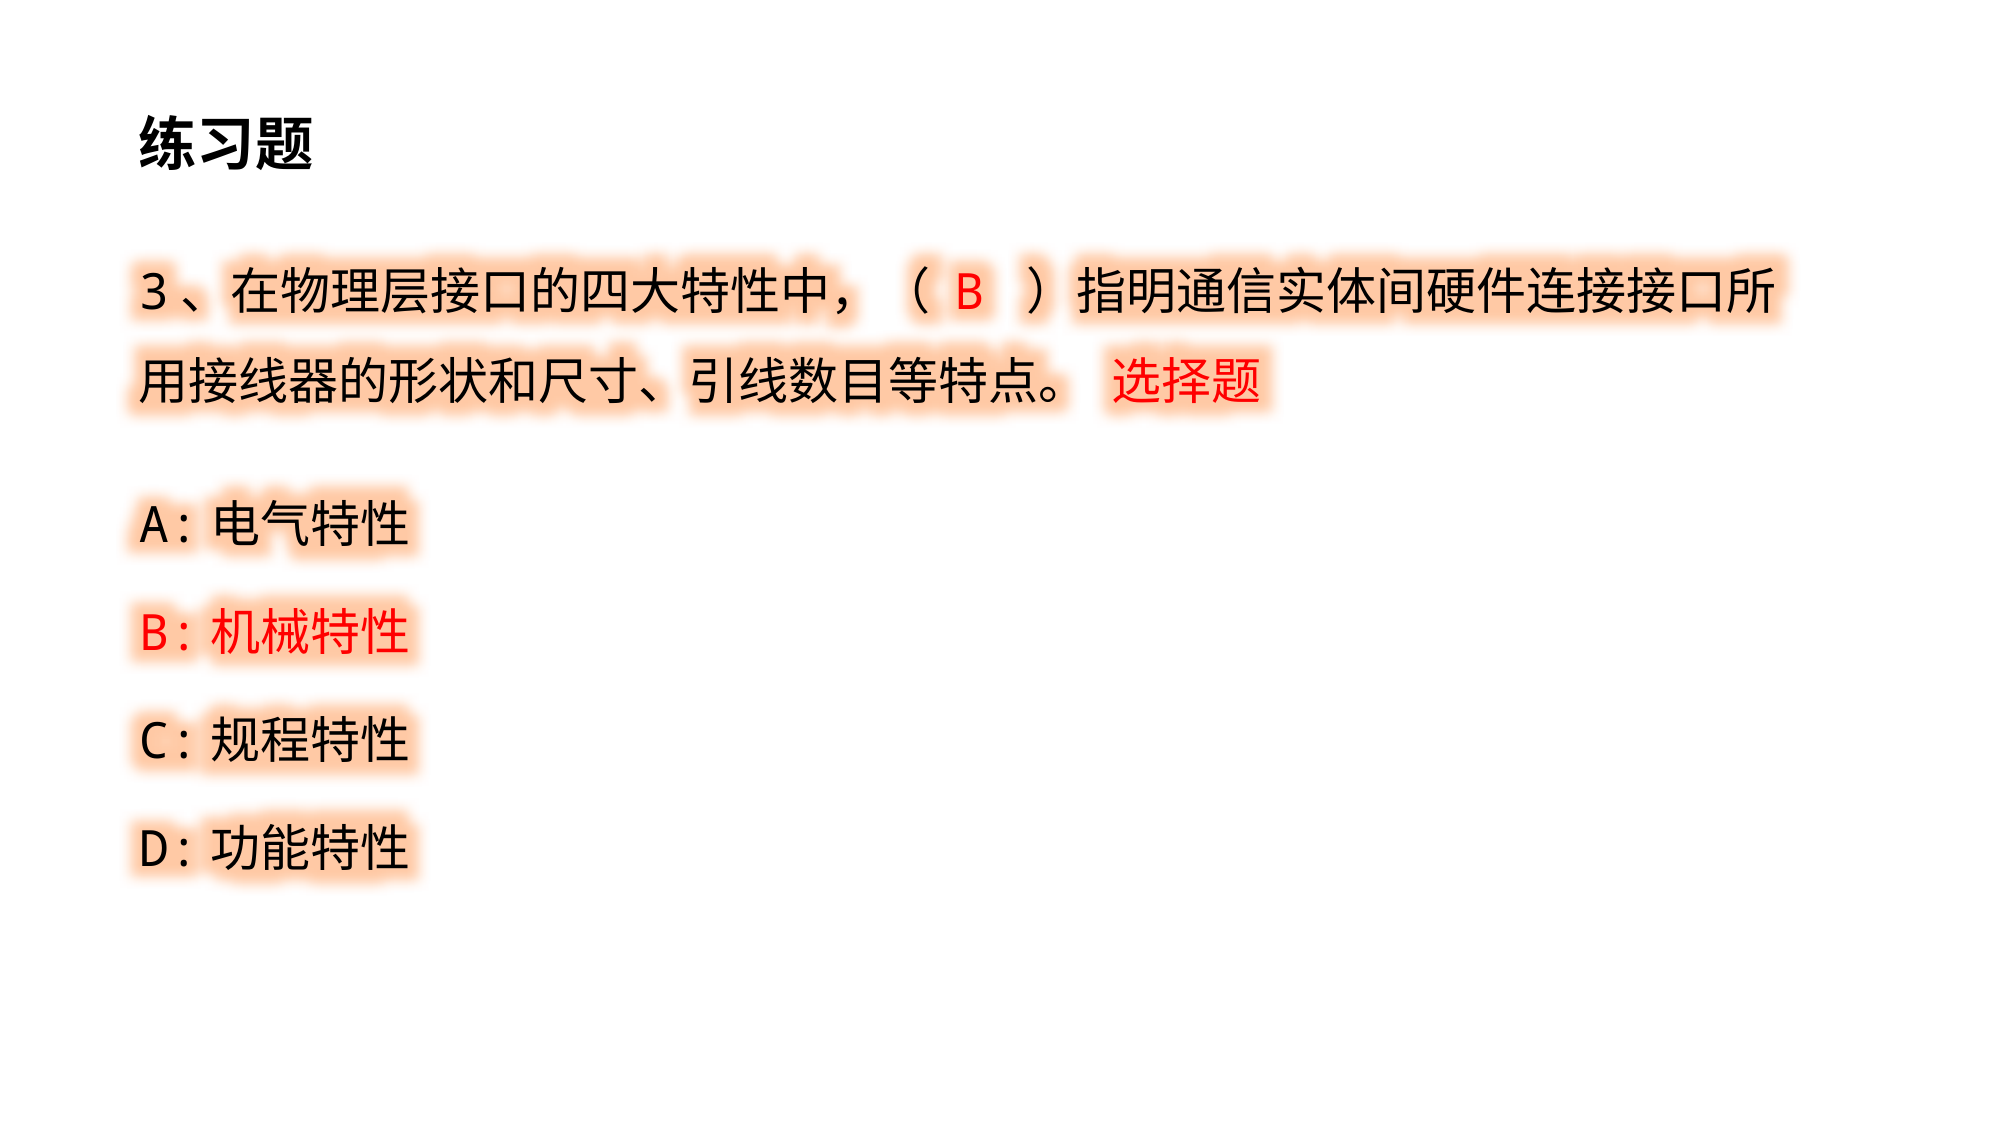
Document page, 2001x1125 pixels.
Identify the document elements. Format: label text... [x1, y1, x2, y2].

text_box 练习题 [120, 97, 1568, 187]
text_box 3、在物理层接口的四大特性中，（ B ）指明通信实体间硬件连接接口所用接线器的形状和尺寸、引线数目等特点。 选择题 A:电气特性 B:机械特性 C:规程特性 D:功能特性 [120, 219, 1839, 1047]
